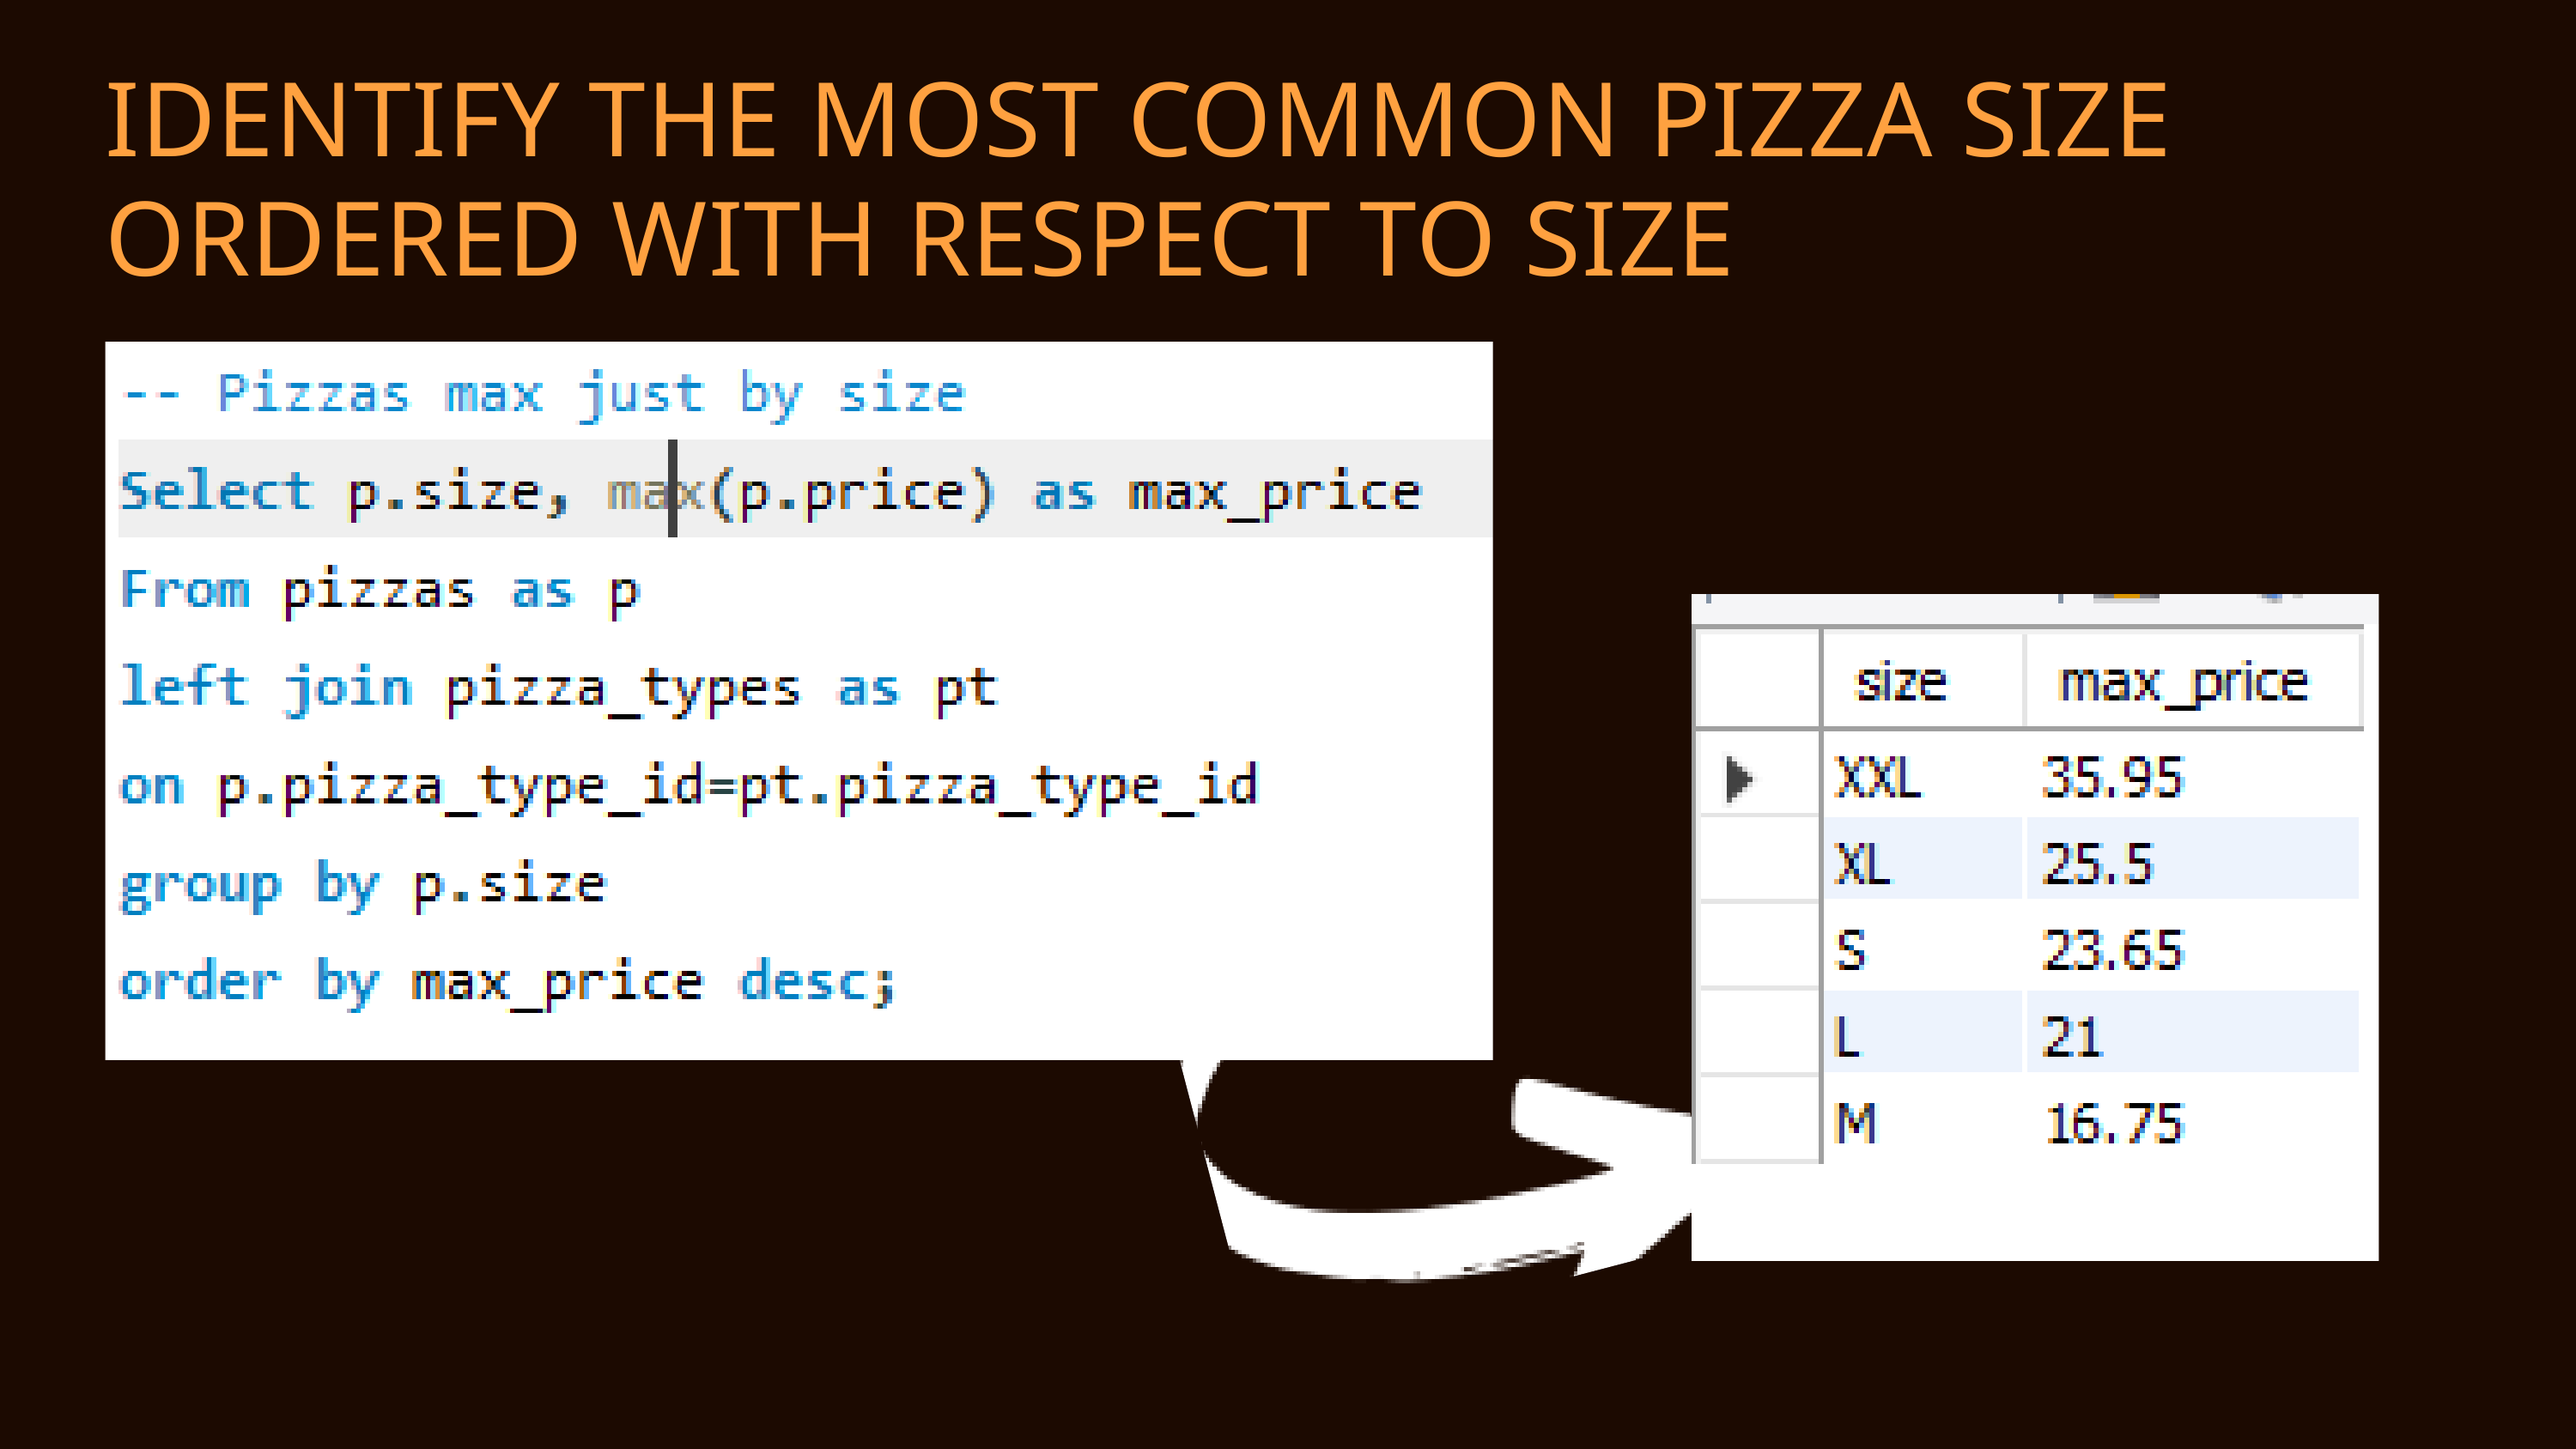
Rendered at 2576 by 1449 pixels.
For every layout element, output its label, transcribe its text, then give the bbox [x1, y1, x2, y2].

text_box IDENTIFY THE MOST COMMON PIZZA SIZE ORDERED WITH RESPECT TO SIZE [105, 58, 2470, 297]
text_box [1692, 594, 2379, 1262]
text_box [1170, 900, 1692, 1360]
text_box [105, 342, 1493, 1060]
